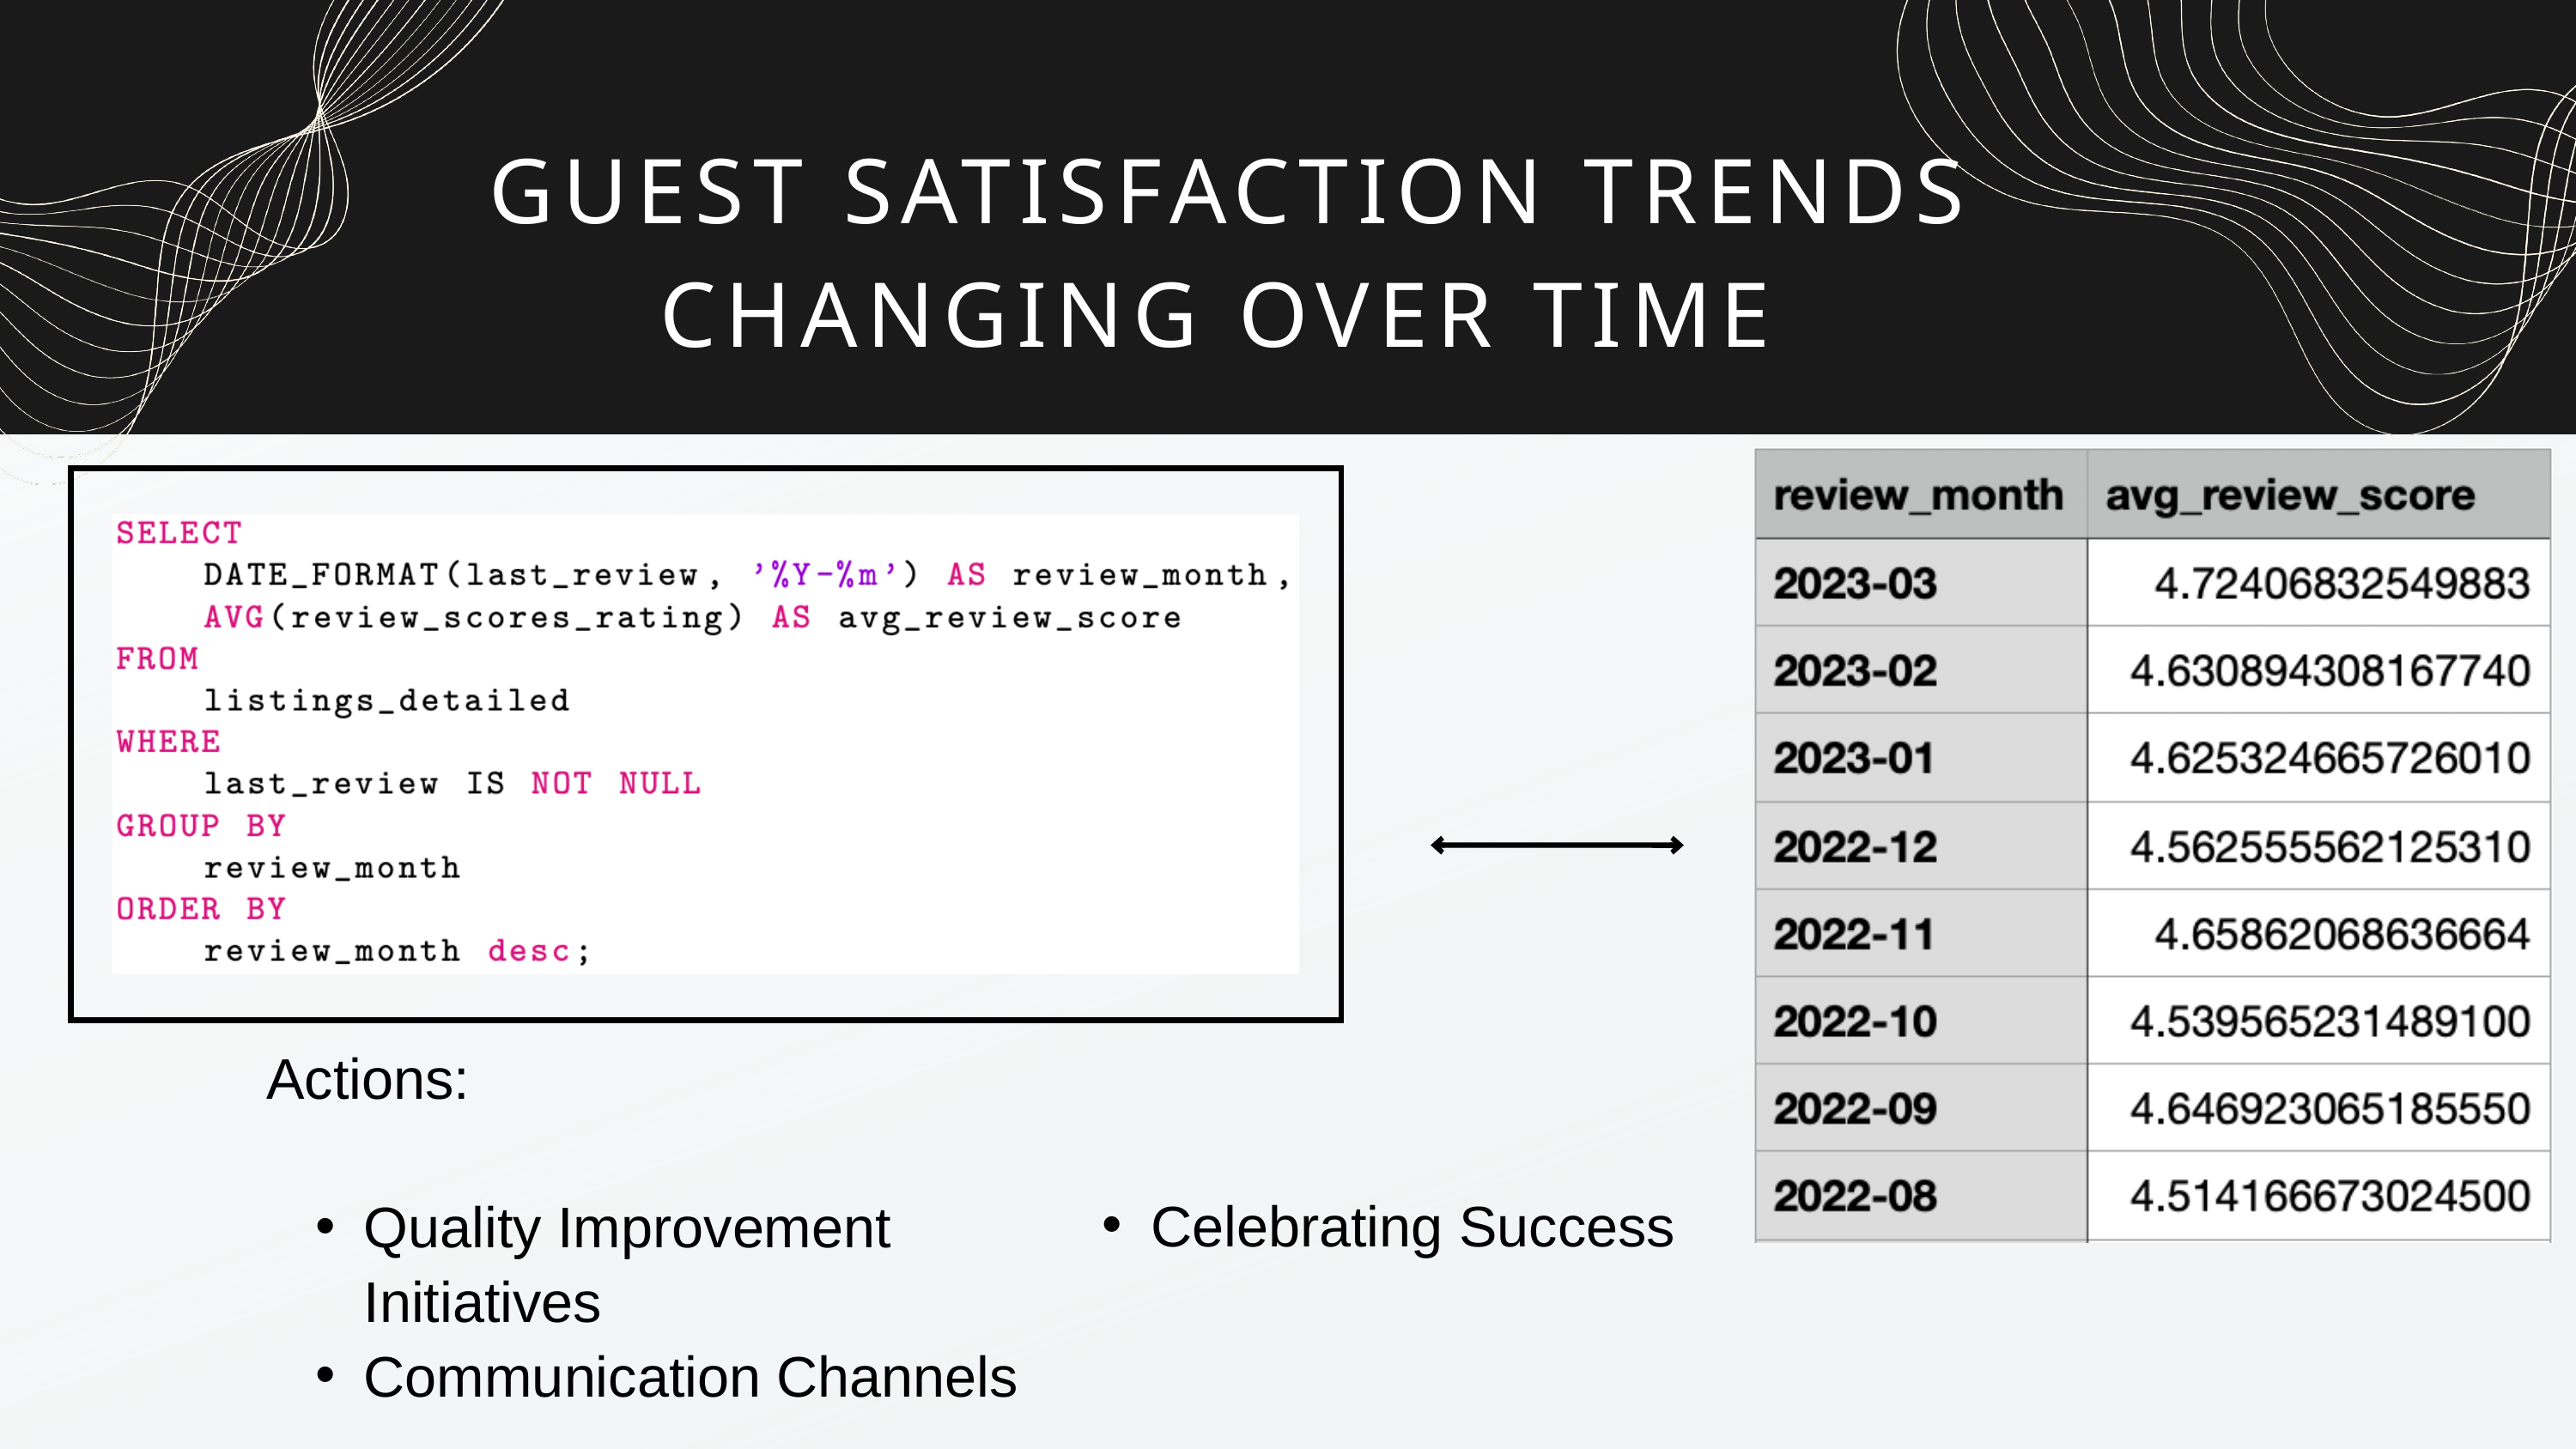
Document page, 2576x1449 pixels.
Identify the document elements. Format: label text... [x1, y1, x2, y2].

text_box [0, 445, 2576, 1449]
text_box [1753, 447, 2554, 1243]
text_box Celebrating Success [1045, 1183, 1685, 1333]
text_box [0, 445, 343, 485]
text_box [0, 0, 2576, 435]
text_box GUEST SATISFACTION TRENDS CHANGING OVER TIME [343, 445, 2121, 488]
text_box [70, 468, 1341, 1021]
text_box Actions: Quality Improvement Initiatives Communication Channels [266, 1036, 1040, 1409]
text_box [1431, 839, 1685, 852]
